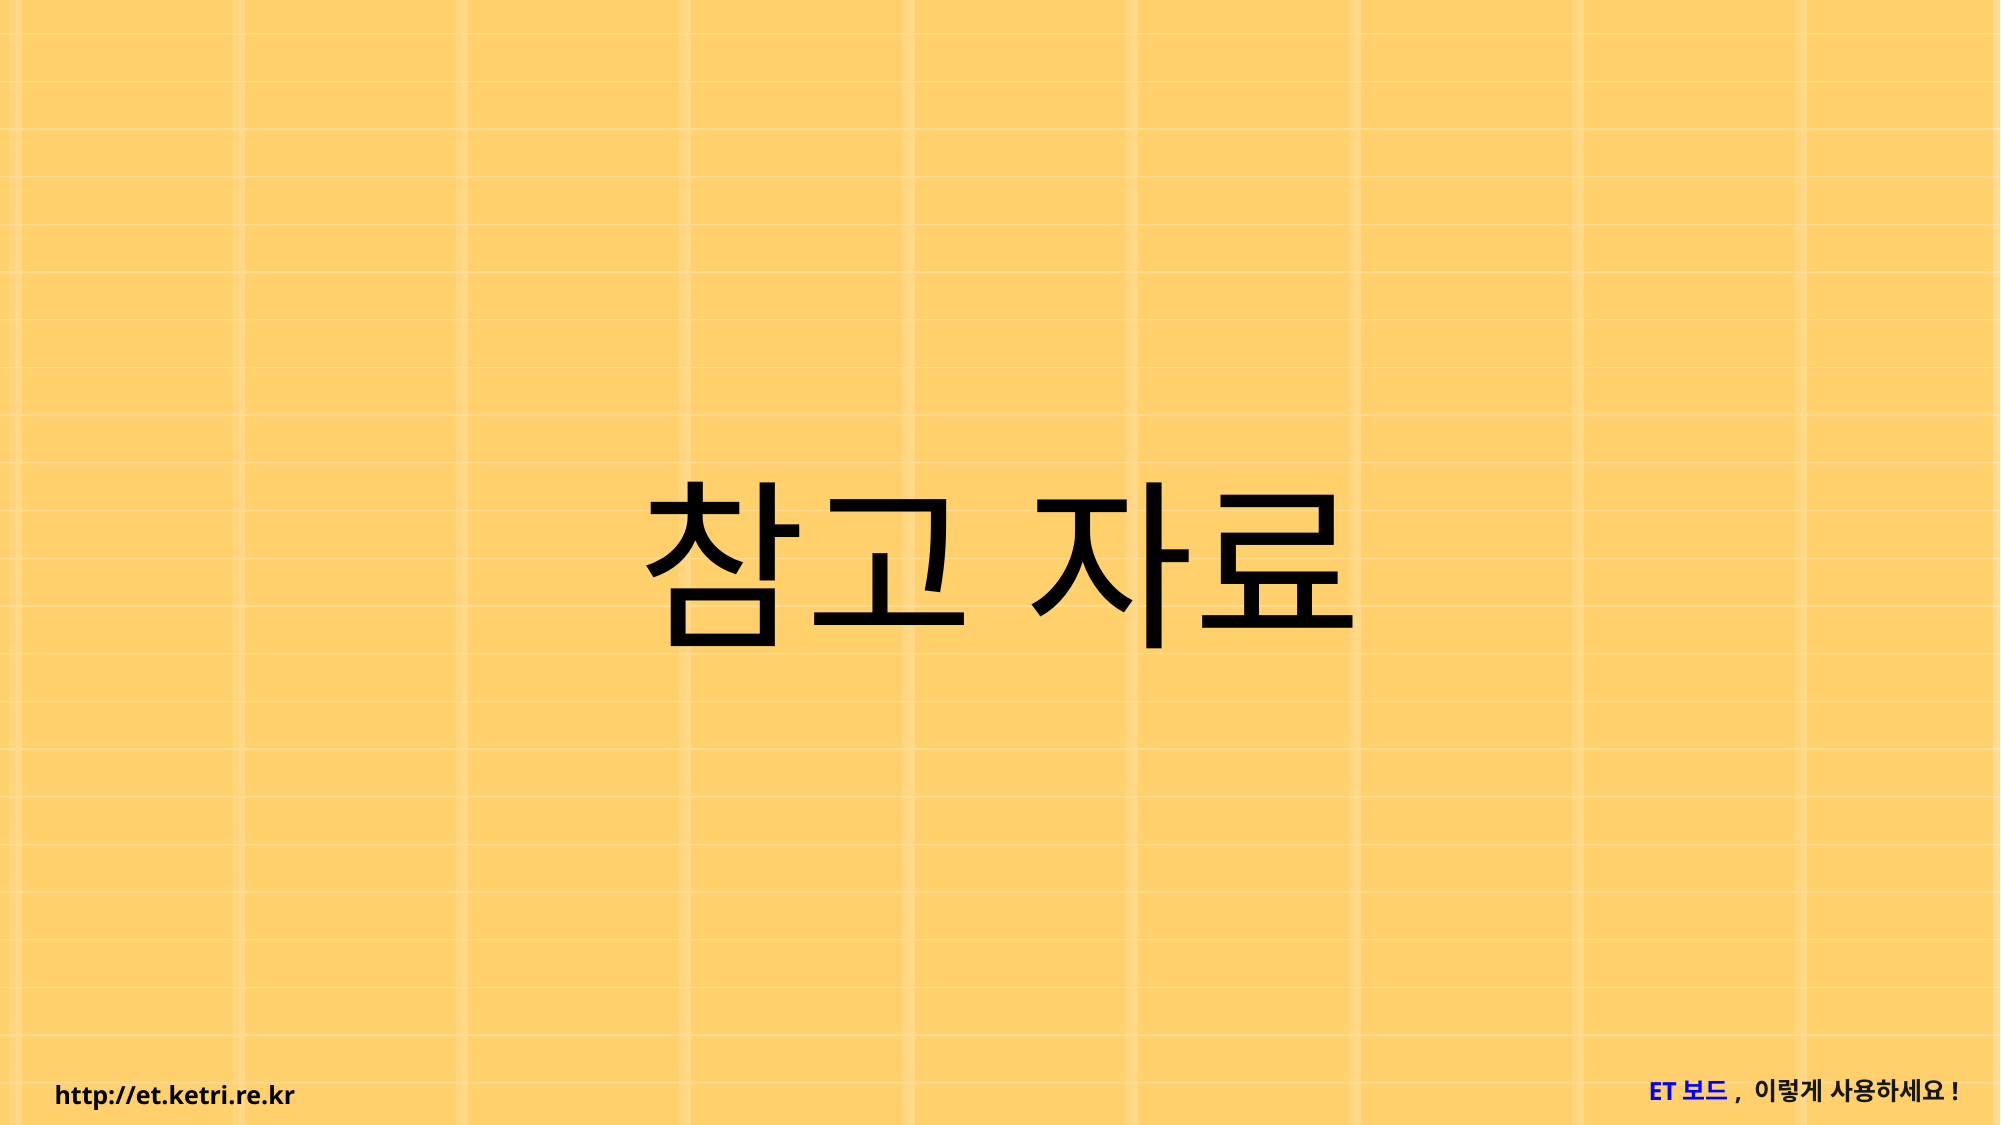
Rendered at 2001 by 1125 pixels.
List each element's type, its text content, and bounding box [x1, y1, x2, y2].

text_box 참고 자료 [337, 443, 1663, 679]
picture [0, 0, 2000, 1125]
